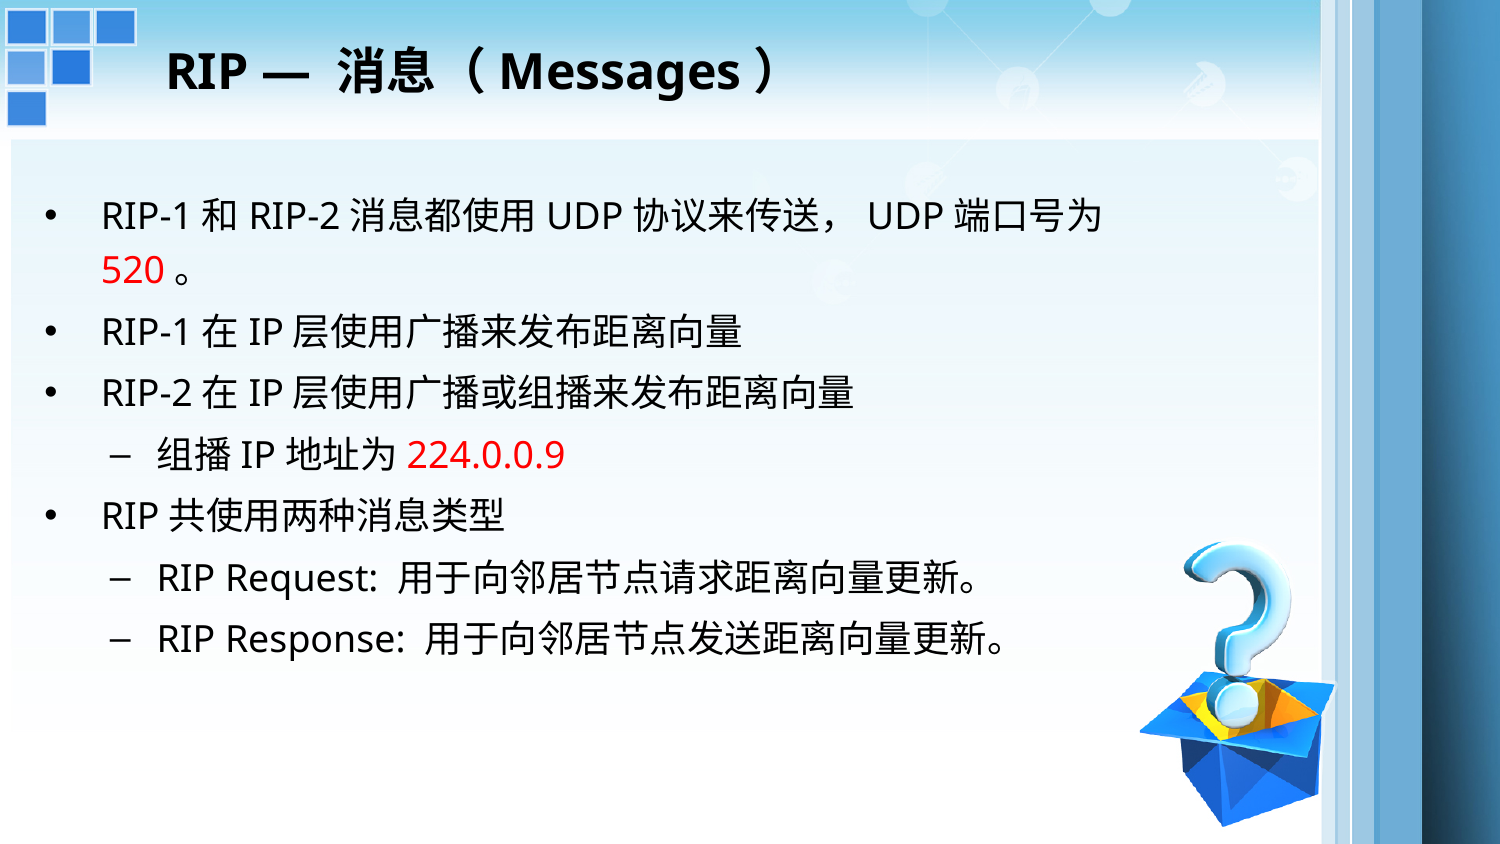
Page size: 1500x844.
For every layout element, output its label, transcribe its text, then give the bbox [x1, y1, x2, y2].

list RIP-1和RIP-2消息都使用UDP协议来传送，UDP端口号为520。 RIP-1在IP层使用广播来发布距离向量 RIP-2在IP层使用广播或组播来发布距离向量 组播IP地址为224.0.0.9 RIP共使用两种消息类型 RIP Request: 用于向邻居节点请求距离向量更新。 RIP Response: 用于向邻居节点发送距离向量更新。 [29, 175, 1125, 751]
text_box RIP — 消息（Messages） [149, 31, 1219, 107]
picture [0, 0, 1500, 844]
